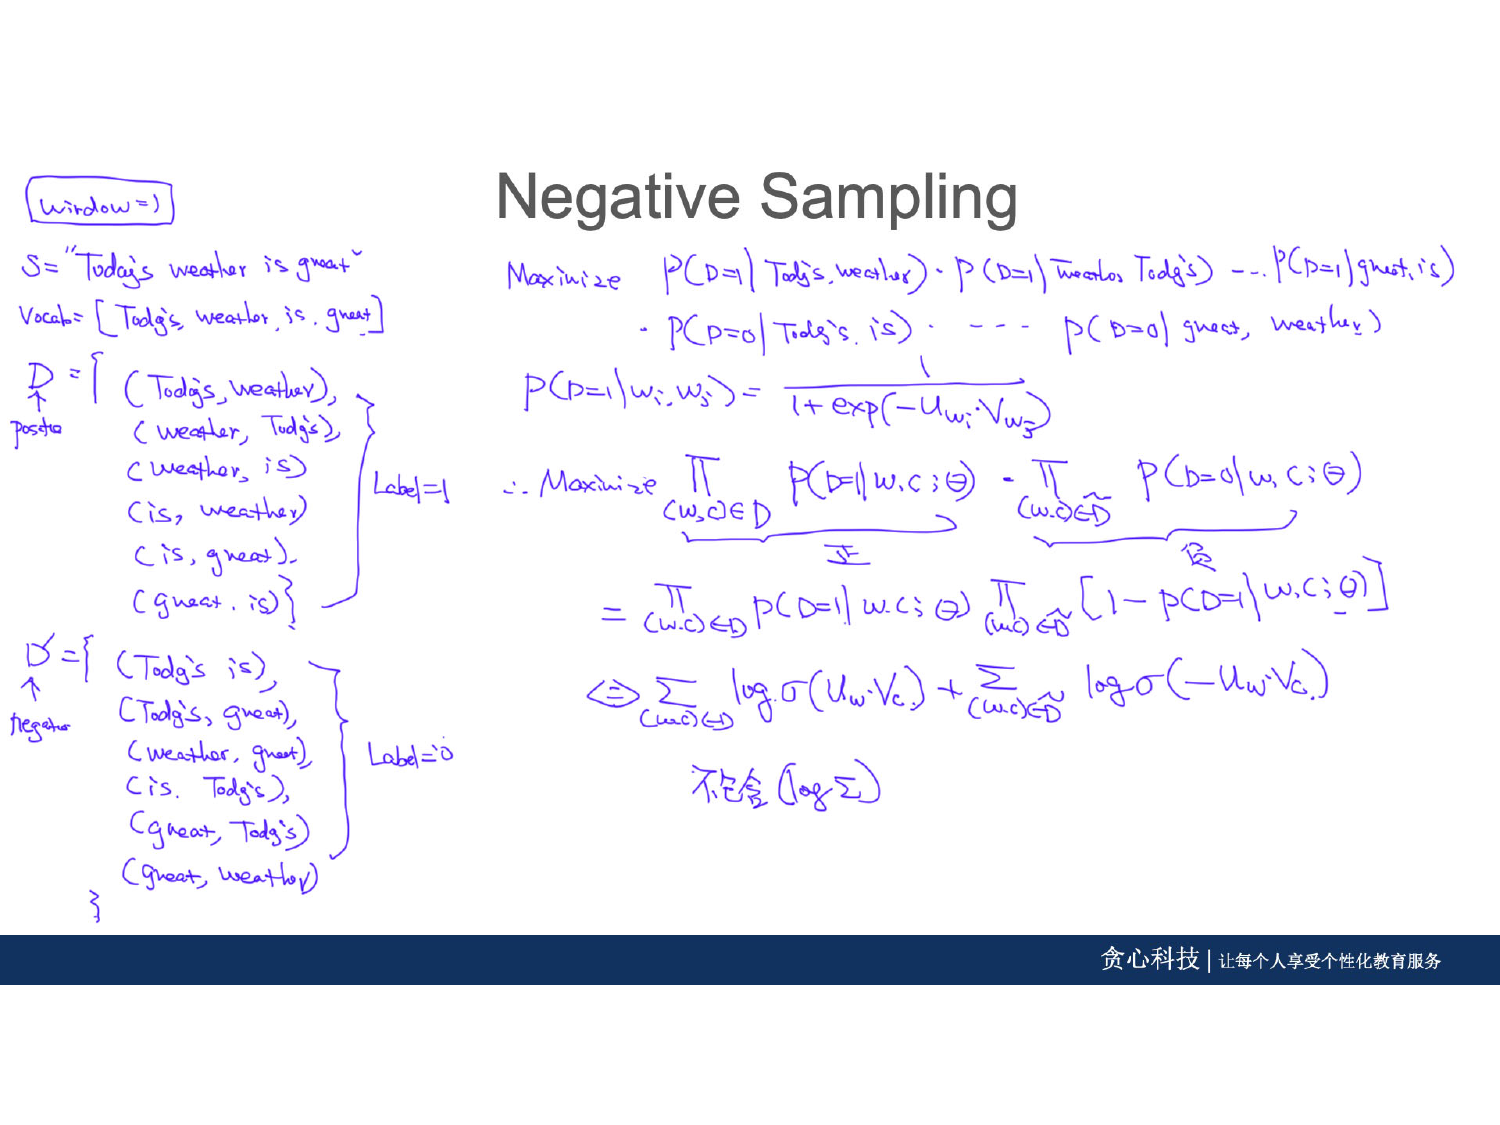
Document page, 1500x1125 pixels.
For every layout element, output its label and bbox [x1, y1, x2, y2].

picture [0, 140, 1500, 985]
